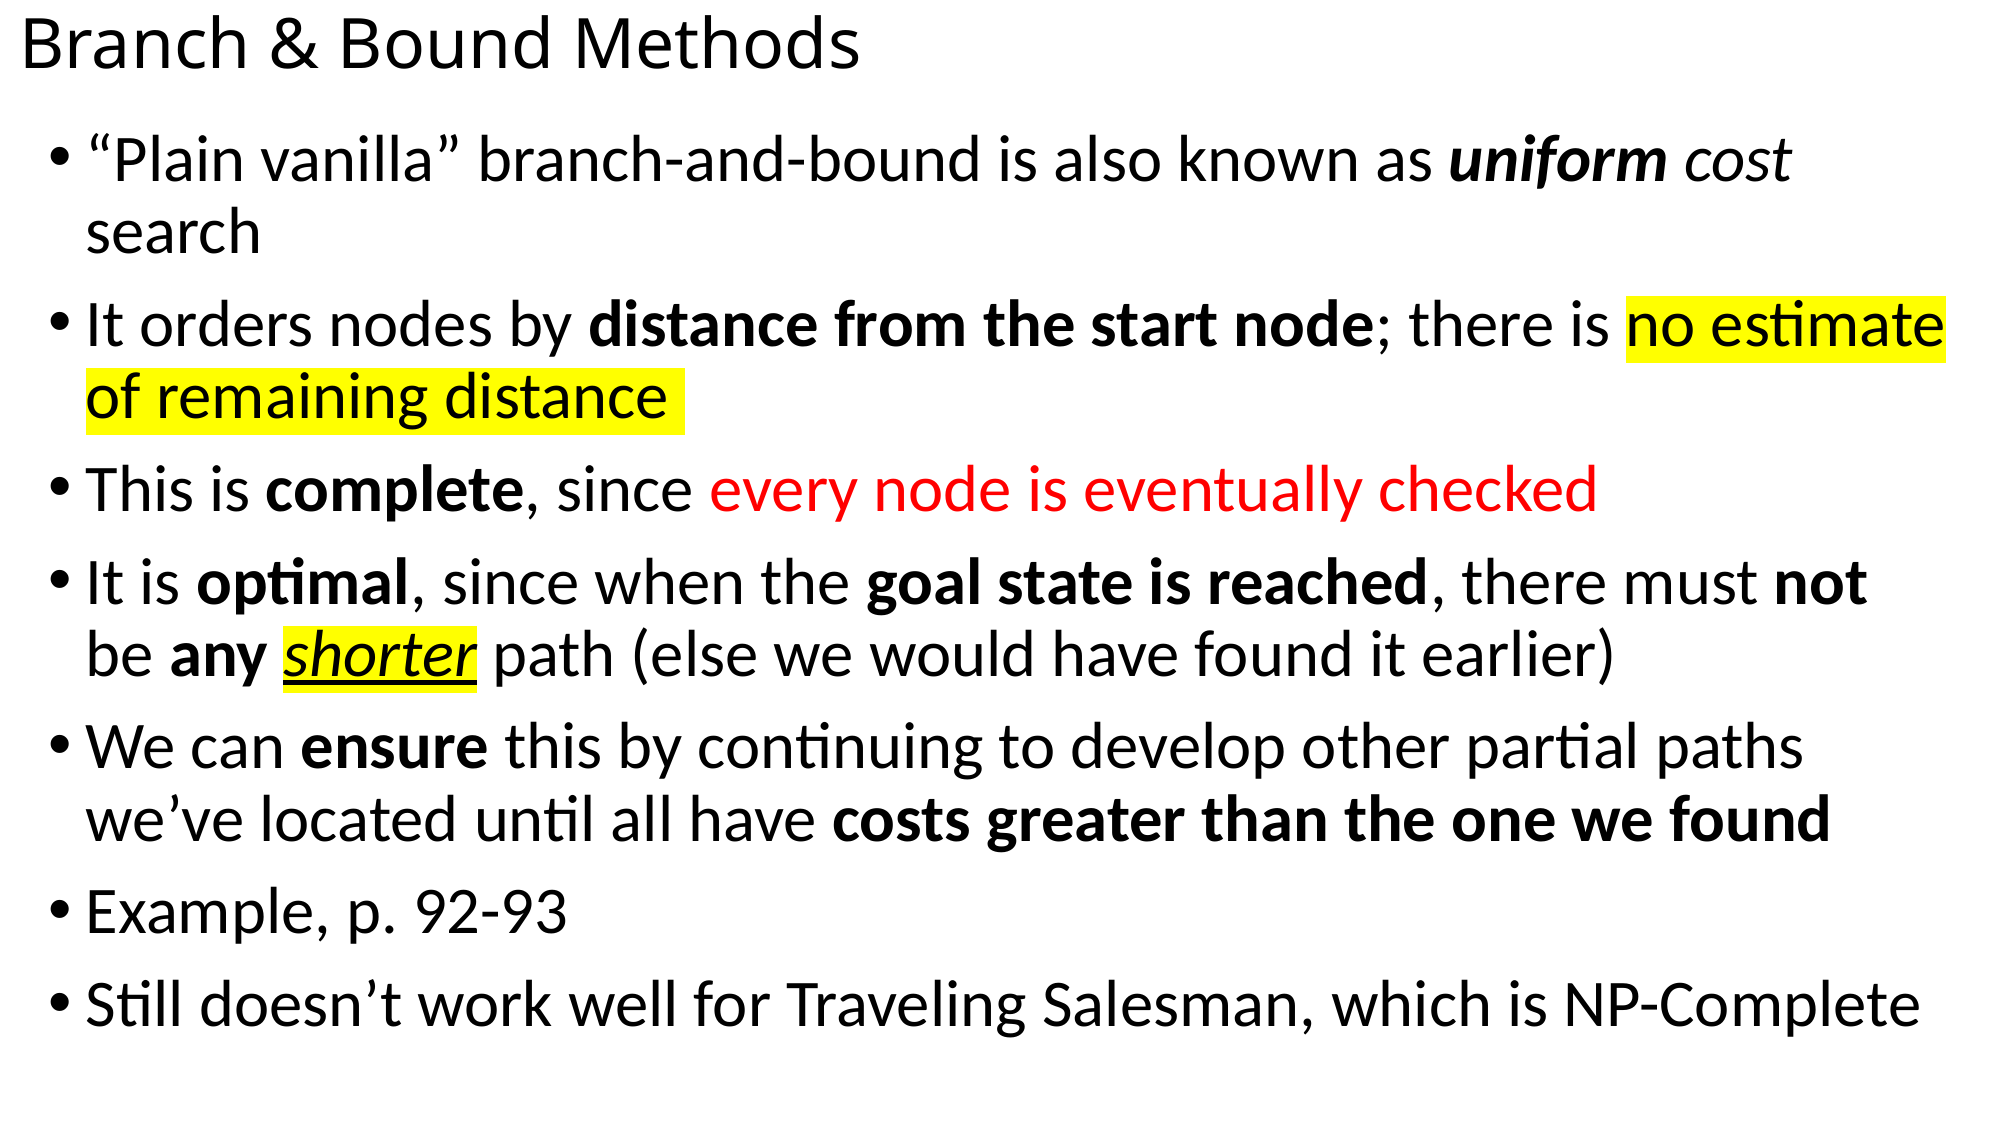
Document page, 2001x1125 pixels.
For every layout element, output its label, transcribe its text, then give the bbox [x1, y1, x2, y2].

list “Plain vanilla” branch-and-bound is also known as uniform cost search It orders nodes by distance from the start node; there is no estimate of remaining distance This is complete, since every node is eventually checked It is optimal, since when the goal state is reached, there must not be any shorter path (else we would have found it earlier) We can ensure this by continuing to develop other partial paths we’ve located until all have costs greater than the one we found Example, p. 92-93 Still doesn’t work well for Traveling Salesman, which is NP-Complete [33, 116, 1965, 1073]
title Branch & Bound Methods [4, 0, 1086, 93]
